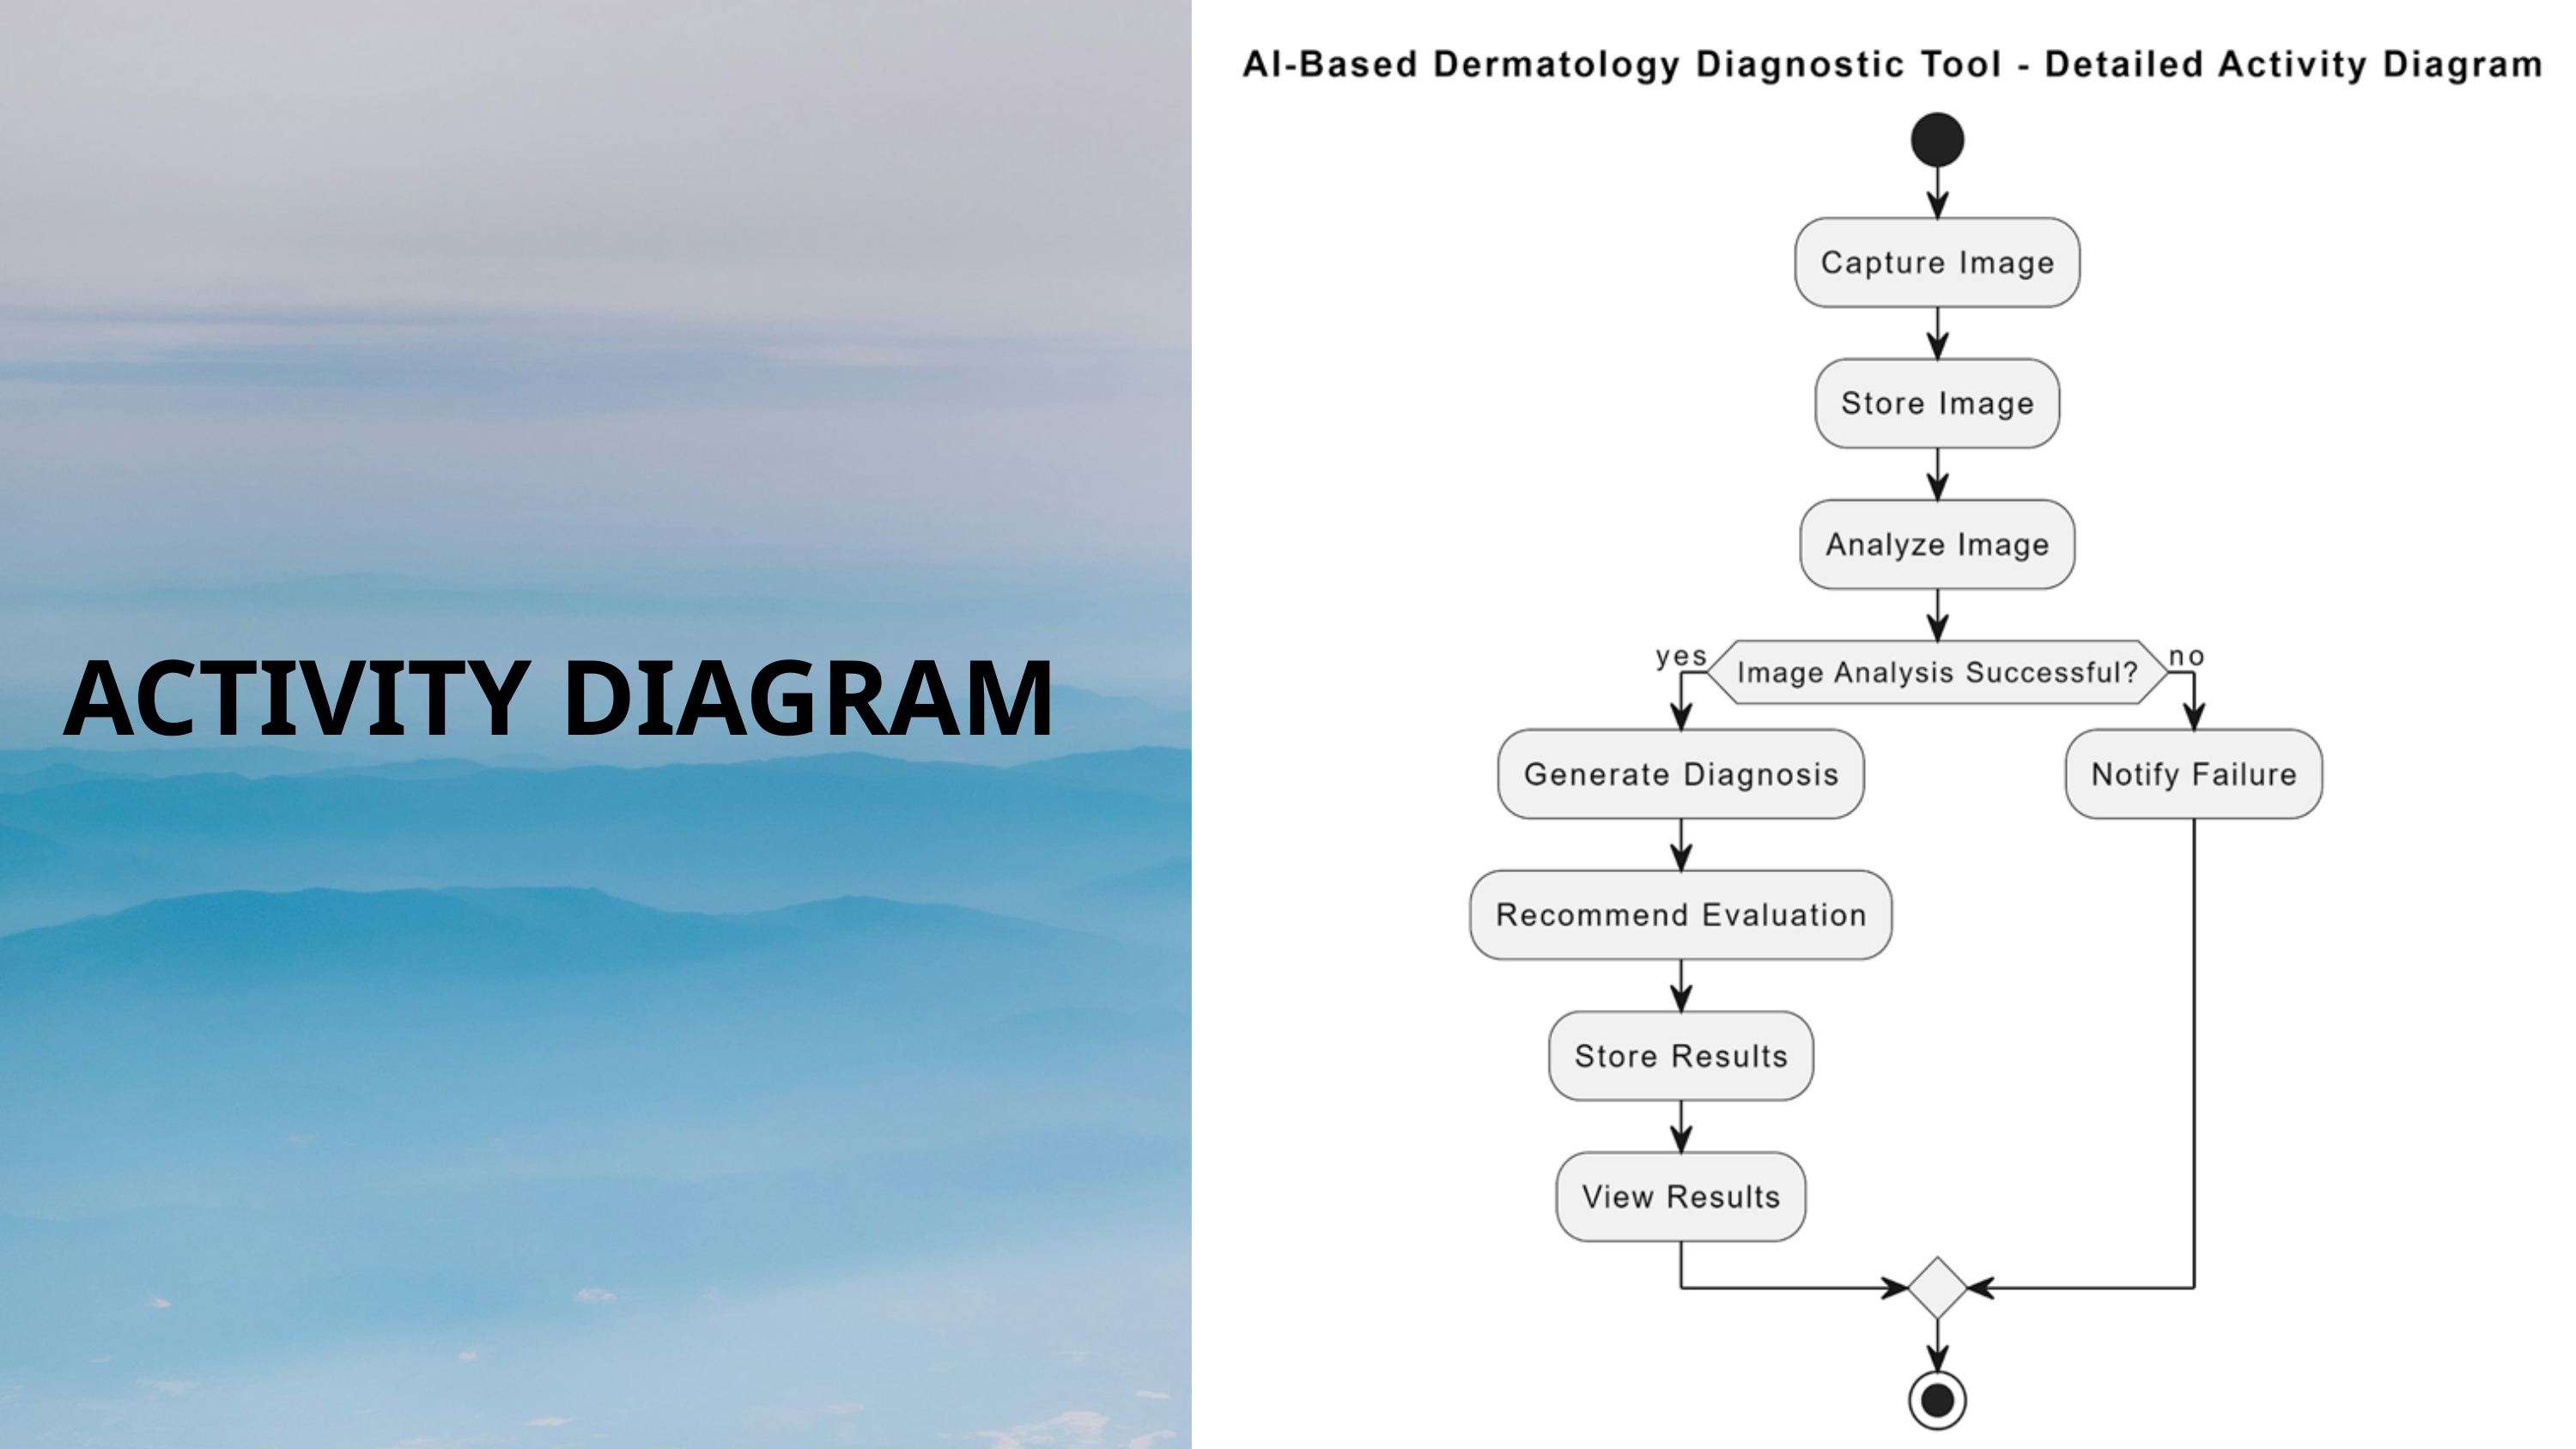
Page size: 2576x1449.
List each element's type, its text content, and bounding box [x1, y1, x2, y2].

text_box [1191, 0, 2576, 1449]
text_box [0, 0, 1191, 1449]
text_box ACTIVITY DIAGRAM [63, 625, 1192, 756]
